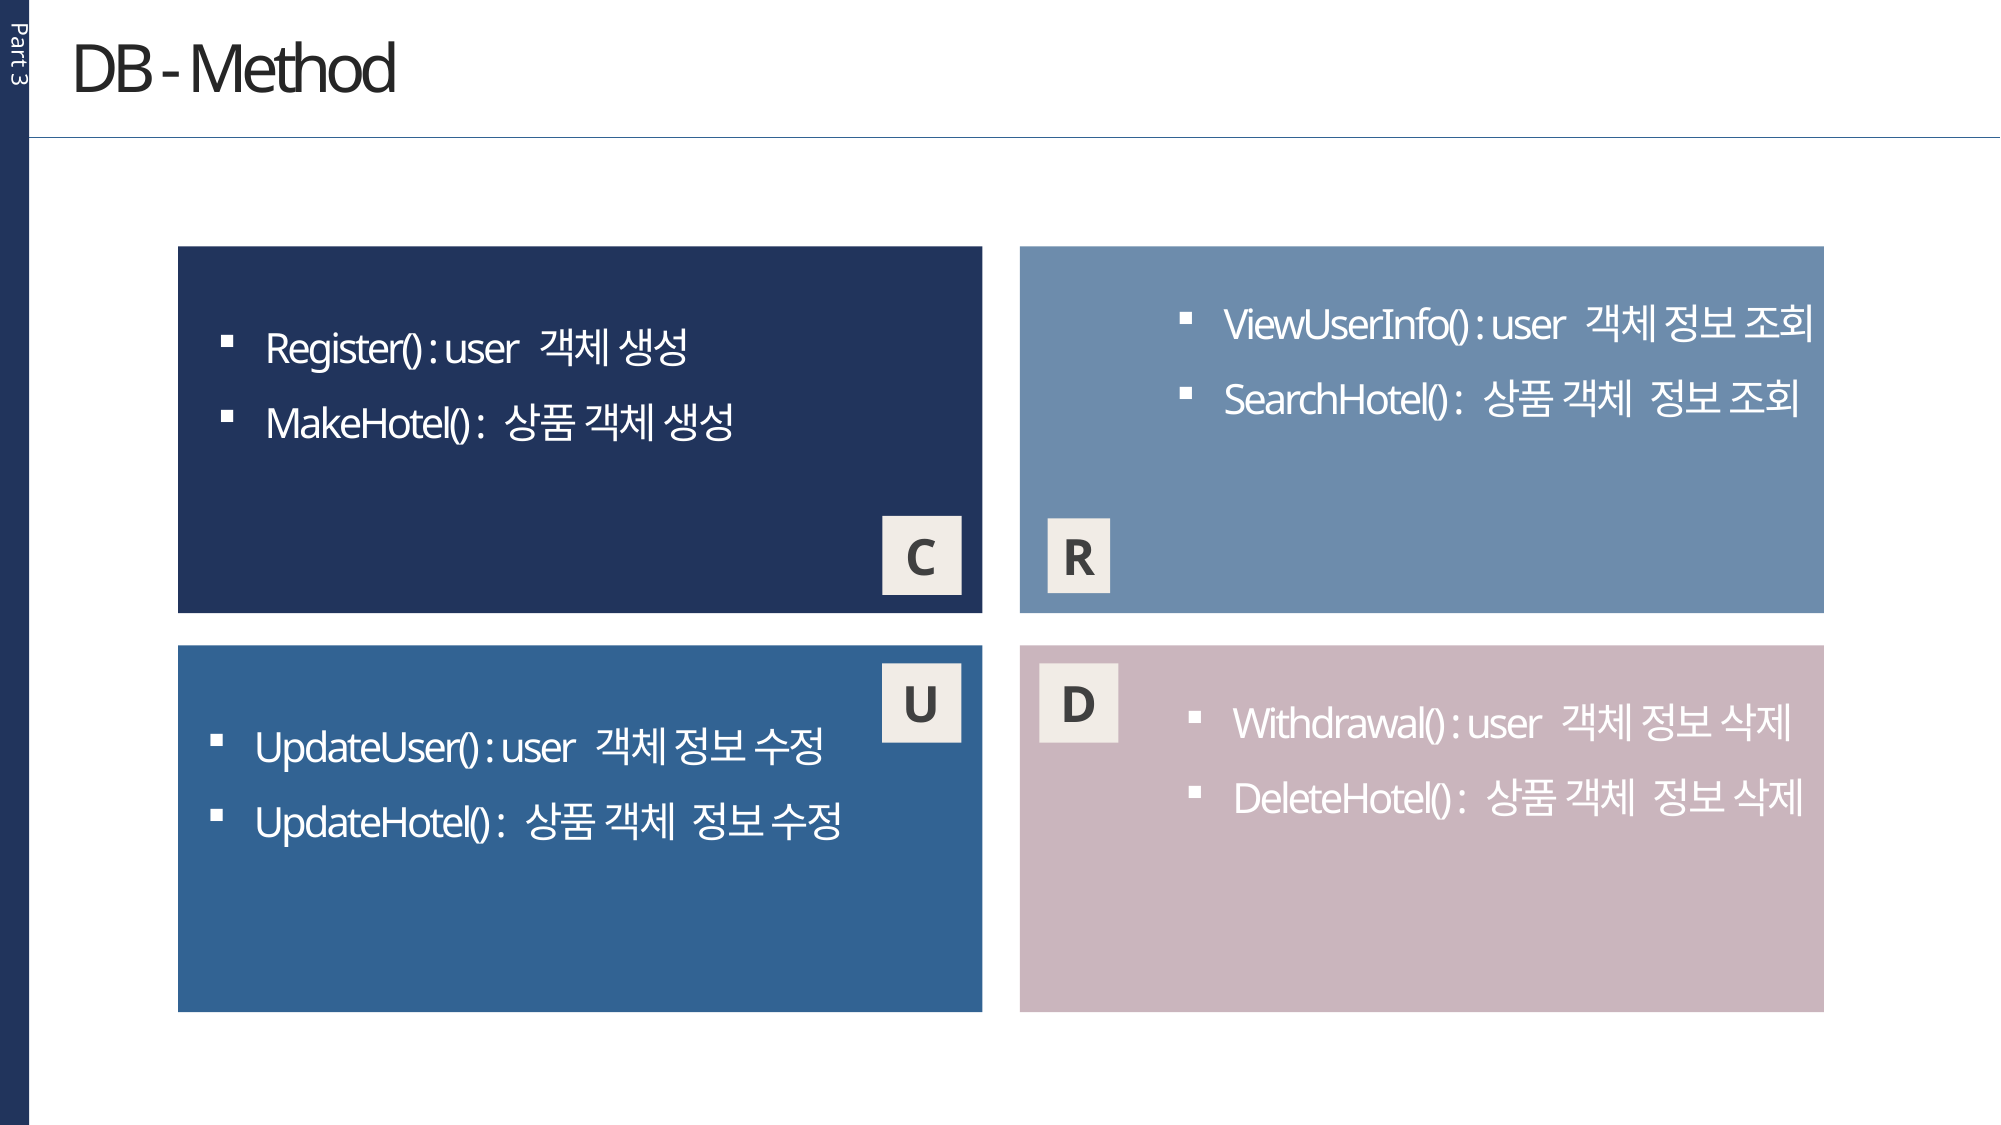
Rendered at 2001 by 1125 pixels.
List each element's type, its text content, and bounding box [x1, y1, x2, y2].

text_box DB - Method [55, 18, 417, 113]
text_box [177, 644, 983, 1013]
text_box R [1047, 518, 1111, 594]
text_box ViewUserInfo() : user 객체 정보 조회 SearchHotel() : 상품 객체 정보 조회 [1161, 265, 1833, 431]
text_box C [891, 517, 953, 593]
text_box [1019, 245, 1825, 614]
text_box Withdrawal() : user 객체 정보 삭제 DeleteHotel() : 상품 객체 정보 삭제 [1170, 664, 1821, 830]
text_box Part 3 [0, 8, 42, 312]
text_box Register() : user 객체 생성 MakeHotel() : 상품 객체 생성 [202, 289, 752, 522]
text_box [1019, 644, 1825, 1013]
text_box [1038, 662, 1119, 744]
text_box [177, 245, 983, 614]
text_box U [887, 665, 955, 740]
text_box D [1045, 665, 1113, 740]
text_box UpdateUser() : user 객체 정보 수정 UpdateHotel() : 상품 객체 정보 수정 [192, 688, 860, 853]
text_box [881, 662, 962, 744]
text_box [1038, 515, 1120, 596]
text_box [0, 0, 30, 8]
text_box [0, 312, 30, 1125]
text_box [881, 515, 963, 596]
